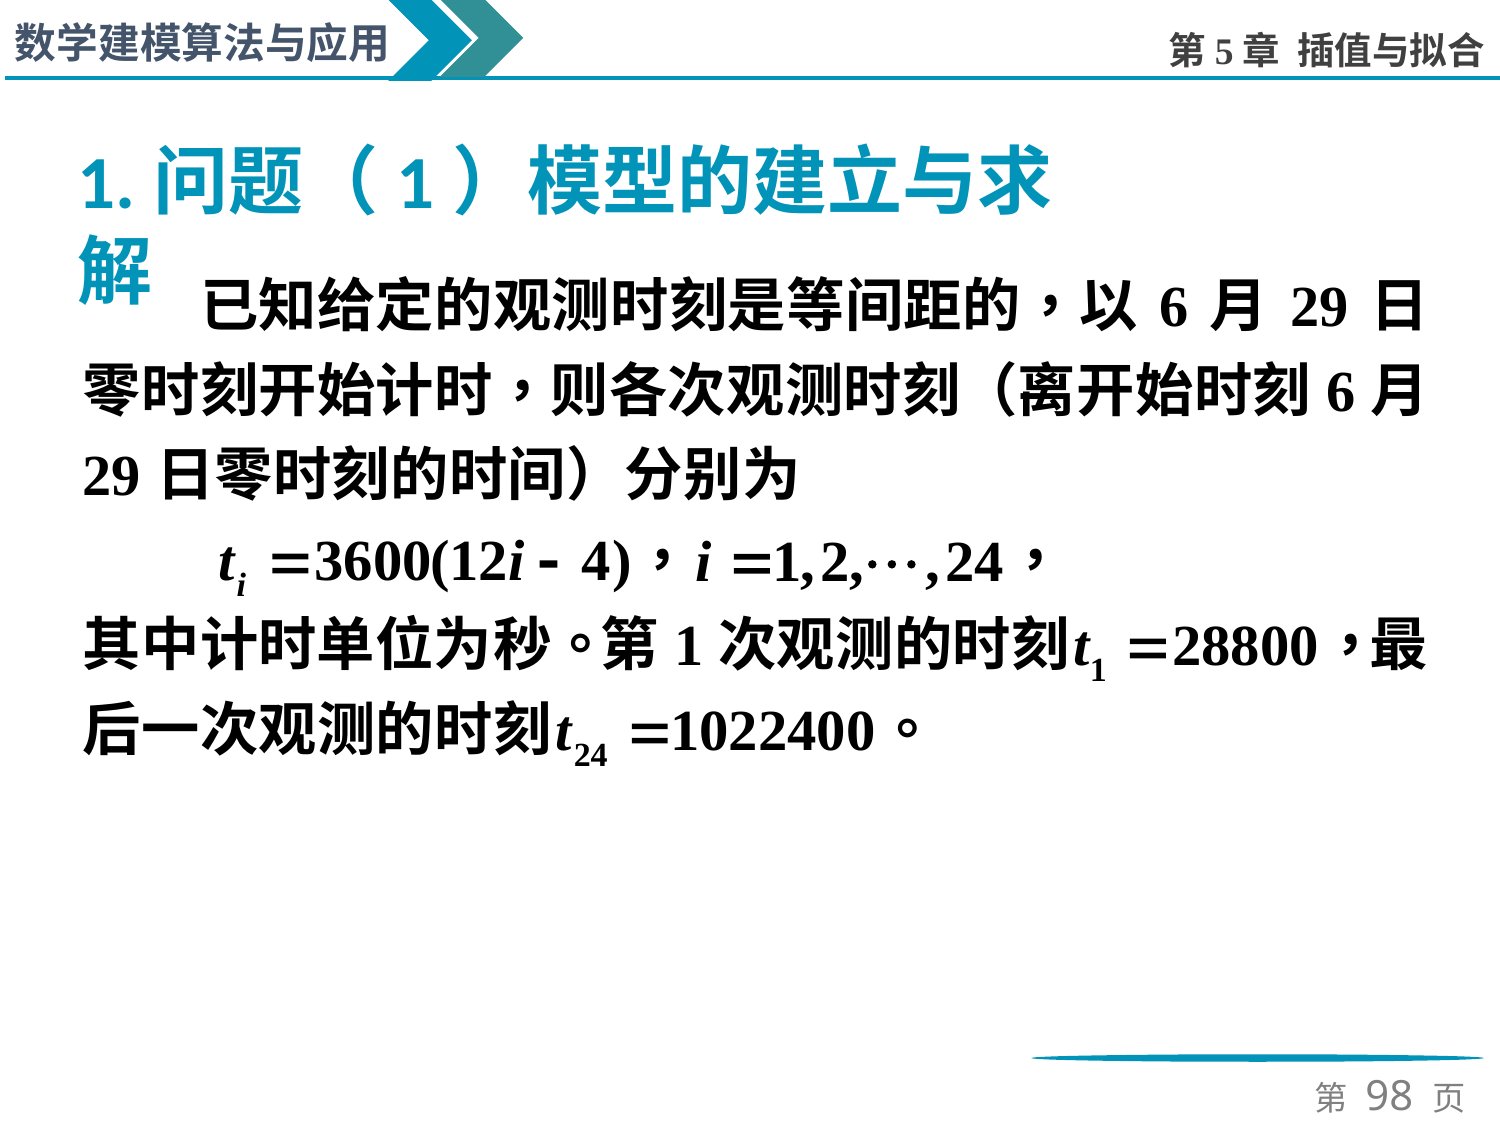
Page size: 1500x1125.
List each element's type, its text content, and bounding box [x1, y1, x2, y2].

text_box 1.问题（1）模型的建立与求解 [63, 126, 1100, 322]
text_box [82, 266, 1426, 874]
